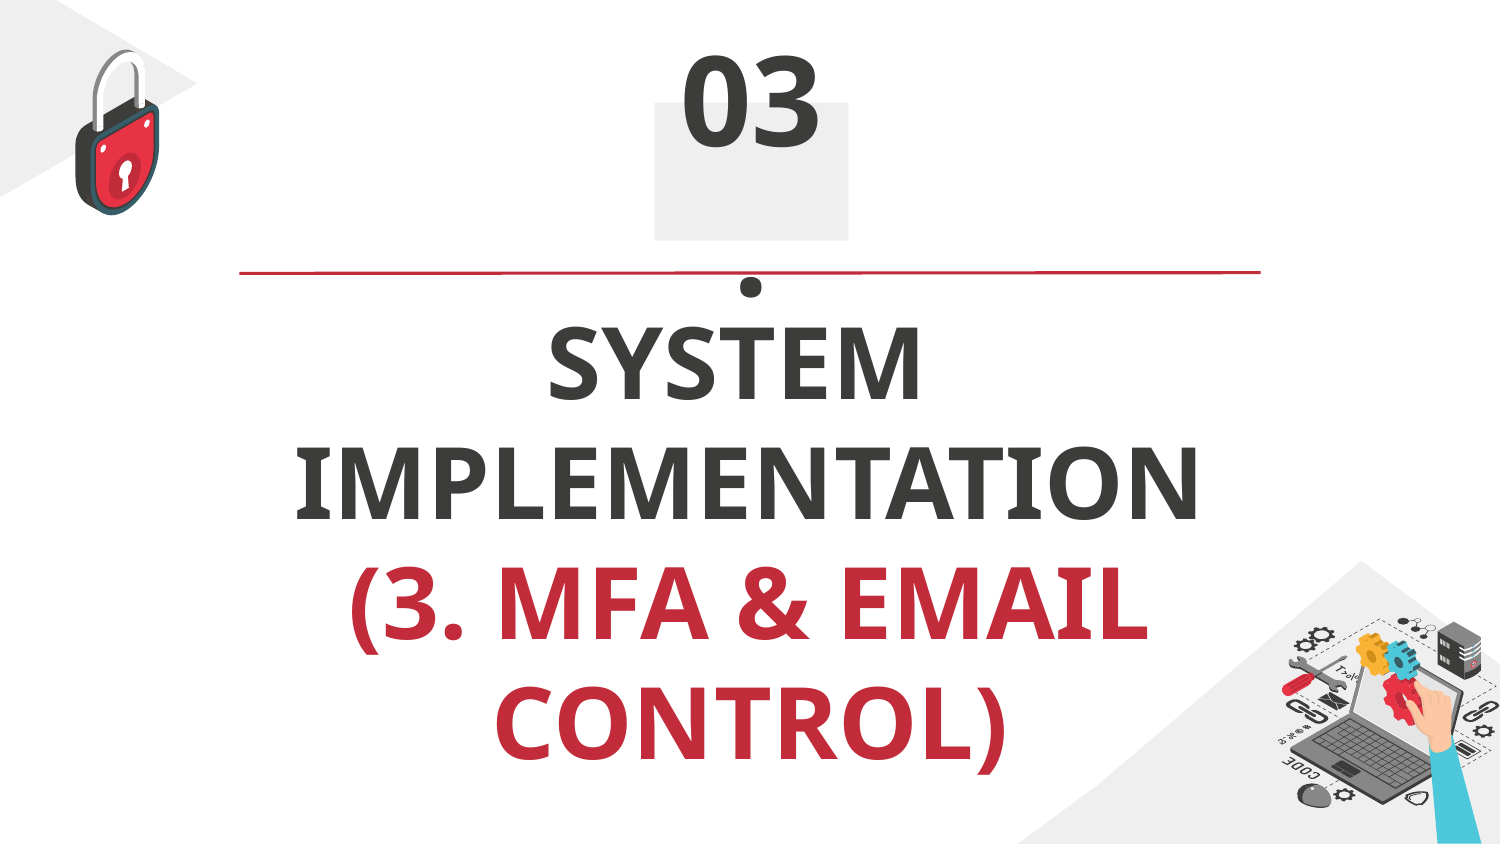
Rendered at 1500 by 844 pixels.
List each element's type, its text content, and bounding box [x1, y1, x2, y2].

title SYSTEM IMPLEMENTATION (3. MFA & EMAIL CONTROL) [179, 285, 1321, 759]
title 03. [654, 102, 849, 241]
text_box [1277, 617, 1500, 844]
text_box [75, 49, 160, 216]
